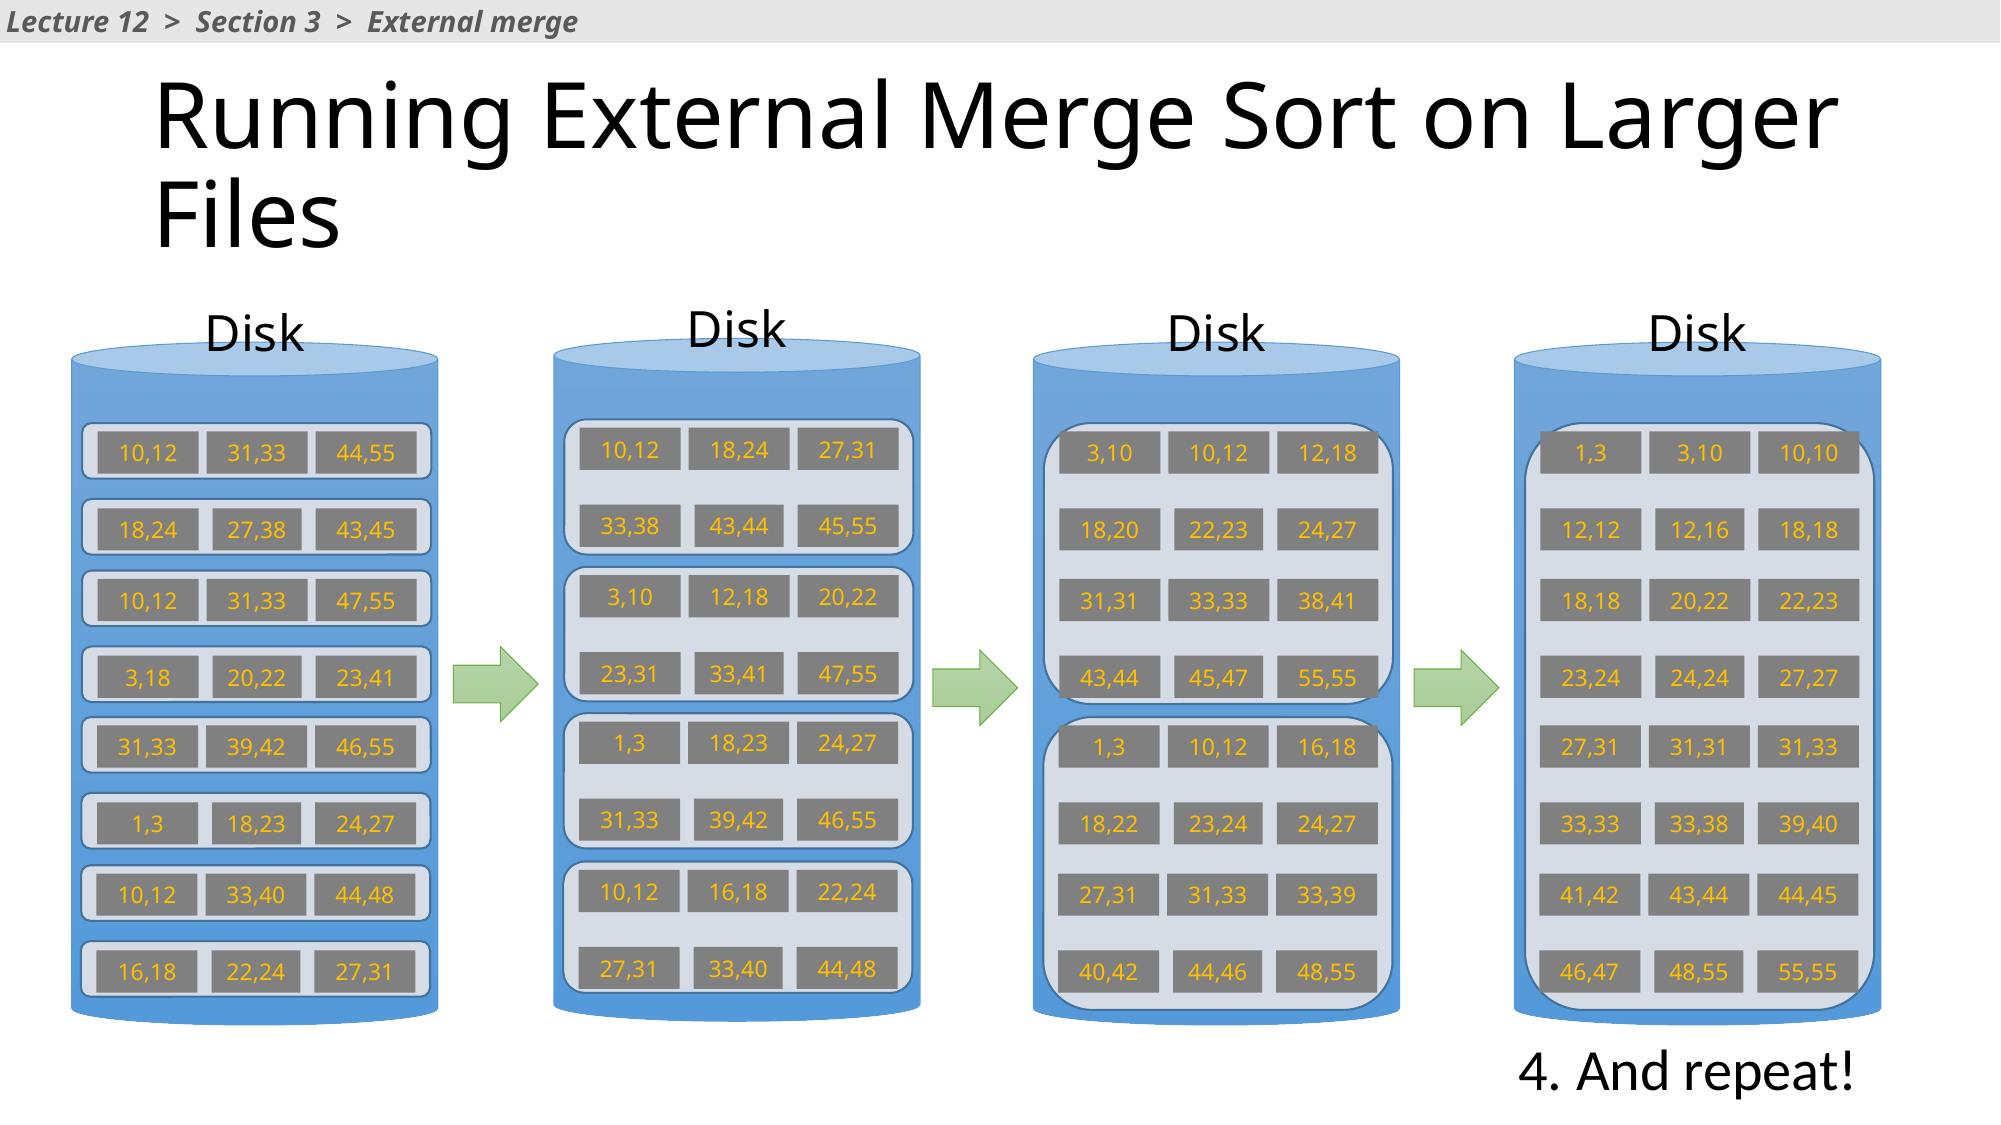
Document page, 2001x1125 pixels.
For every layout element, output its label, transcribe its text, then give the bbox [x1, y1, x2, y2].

text_box 33,38 [1654, 802, 1744, 845]
text_box [79, 940, 432, 998]
text_box 44,46 [1173, 950, 1263, 993]
text_box 18,18 [1758, 508, 1860, 551]
text_box [563, 418, 915, 556]
text_box 43,44 [694, 504, 784, 547]
text_box Disk [179, 294, 331, 369]
text_box 23,31 [579, 652, 681, 695]
text_box 45,47 [1174, 655, 1264, 698]
text_box 48,55 [1654, 950, 1744, 993]
text_box 46,55 [797, 798, 899, 841]
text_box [96, 873, 416, 917]
text_box 31,33 [579, 798, 681, 841]
text_box 33,38 [579, 504, 681, 547]
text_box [97, 578, 417, 622]
text_box [1063, 715, 1373, 725]
text_box 47,55 [797, 652, 899, 695]
text_box [1042, 729, 1394, 1011]
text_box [0, 0, 2000, 47]
text_box 18,20 [1059, 508, 1161, 551]
text_box 27,38 [212, 508, 302, 551]
text_box 43,45 [315, 508, 417, 551]
text_box 33,33 [1539, 802, 1641, 845]
text_box 40,42 [1058, 950, 1160, 993]
text_box [562, 712, 914, 850]
text_box [80, 715, 432, 774]
title Running External Merge Sort on Larger Files [137, 59, 1863, 278]
text_box 23,41 [315, 655, 417, 698]
text_box 22,24 [211, 950, 301, 993]
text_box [1058, 725, 1378, 769]
text_box [70, 343, 439, 1026]
text_box 27,31 [578, 946, 680, 989]
text_box [1513, 343, 1882, 1026]
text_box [1539, 873, 1859, 917]
text_box Disk [661, 290, 813, 366]
text_box 20,22 [212, 655, 302, 698]
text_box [96, 725, 417, 769]
text_box 16,18 [96, 950, 198, 993]
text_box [1540, 431, 1860, 475]
text_box [81, 422, 433, 480]
text_box [1523, 440, 1876, 1011]
text_box 46,47 [1539, 950, 1641, 993]
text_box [578, 869, 898, 913]
text_box [80, 791, 432, 850]
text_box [579, 575, 899, 619]
text_box 33,40 [693, 946, 783, 989]
text_box 55,55 [1277, 655, 1379, 698]
text_box 18,23 [212, 802, 302, 845]
text_box 27,27 [1758, 655, 1860, 698]
text_box 23,24 [1540, 655, 1642, 698]
text_box [1552, 422, 1848, 431]
text_box [563, 565, 915, 703]
text_box [80, 645, 433, 704]
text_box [97, 431, 417, 475]
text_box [1539, 725, 1859, 769]
text_box 45,55 [797, 504, 899, 547]
text_box 55,55 [1757, 950, 1859, 993]
text_box 23,24 [1173, 802, 1263, 845]
text_box 1,3 [97, 802, 199, 845]
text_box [1540, 578, 1860, 622]
text_box 44,48 [796, 946, 898, 989]
text_box 18,22 [1058, 802, 1160, 845]
text_box [1042, 434, 1395, 706]
text_box 33,41 [694, 652, 784, 695]
text_box 27,31 [314, 950, 416, 993]
text_box [1032, 343, 1401, 1026]
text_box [1058, 873, 1378, 917]
text_box Disk [1141, 294, 1292, 369]
text_box [80, 864, 432, 922]
text_box 43,44 [1059, 655, 1161, 698]
text_box 48,55 [1276, 950, 1378, 993]
text_box 39,40 [1757, 802, 1859, 845]
text_box 12,16 [1655, 508, 1745, 551]
text_box [553, 339, 921, 1022]
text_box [579, 721, 899, 765]
text_box 24,27 [1277, 508, 1379, 551]
text_box 3,18 [97, 655, 199, 698]
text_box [1059, 578, 1379, 622]
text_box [579, 427, 899, 471]
text_box [1413, 648, 1500, 727]
text_box [452, 645, 539, 723]
text_box 22,23 [1174, 508, 1264, 551]
text_box [562, 860, 914, 994]
text_box 12,12 [1540, 508, 1642, 551]
text_box [932, 648, 1019, 727]
text_box [80, 497, 433, 556]
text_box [1059, 431, 1379, 475]
text_box [1062, 422, 1375, 431]
text_box 24,27 [315, 802, 417, 845]
text_box 24,24 [1655, 655, 1745, 698]
text_box [81, 569, 433, 628]
text_box 39,42 [694, 798, 784, 841]
text_box 18,24 [97, 508, 199, 551]
text_box 4. And repeat! [1503, 1025, 1931, 1110]
text_box Disk [1622, 294, 1773, 369]
text_box 24,27 [1276, 802, 1378, 845]
